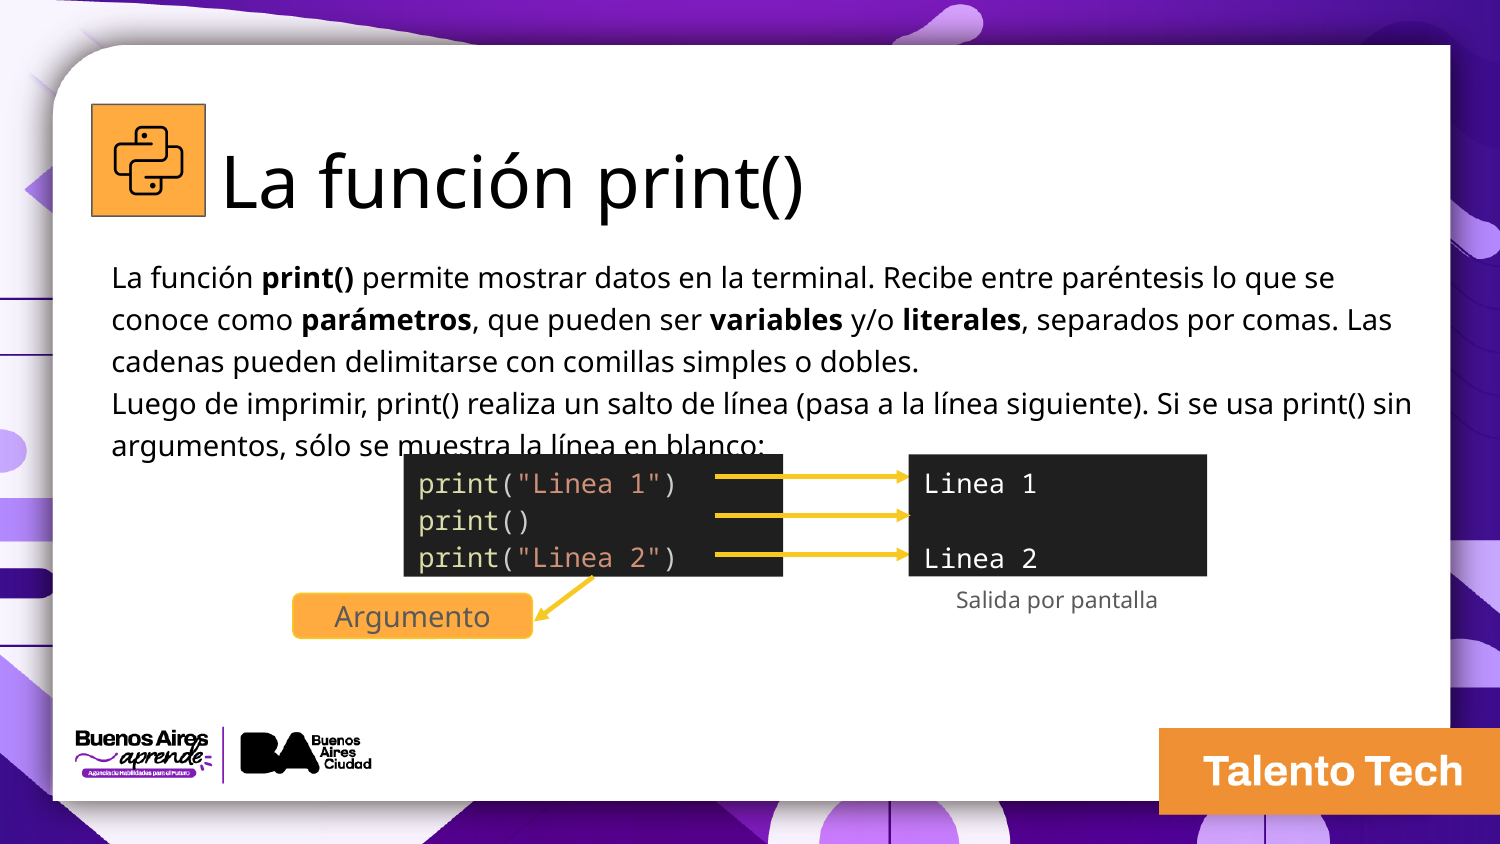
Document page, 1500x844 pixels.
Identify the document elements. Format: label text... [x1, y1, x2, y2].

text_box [533, 576, 594, 622]
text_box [90, 103, 207, 218]
text_box Argumento [292, 593, 533, 639]
text_box La función print() [220, 118, 1421, 223]
picture [0, 0, 1500, 844]
text_box La función print() permite mostrar datos en la terminal. Recibe entre paréntesis lo que se conoce como parámetros, que pueden ser variables y/o literales, separados por comas. Las cadenas pueden delimitarse con comillas simples o dobles. Luego de imprimir, print() realiza un salto de línea (pasa a la línea siguiente). Si se usa print() sin argumentos, sólo se muestra la línea en blanco: [96, 237, 1439, 719]
text_box Salida por pantalla [907, 584, 1208, 628]
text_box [403, 453, 1208, 577]
